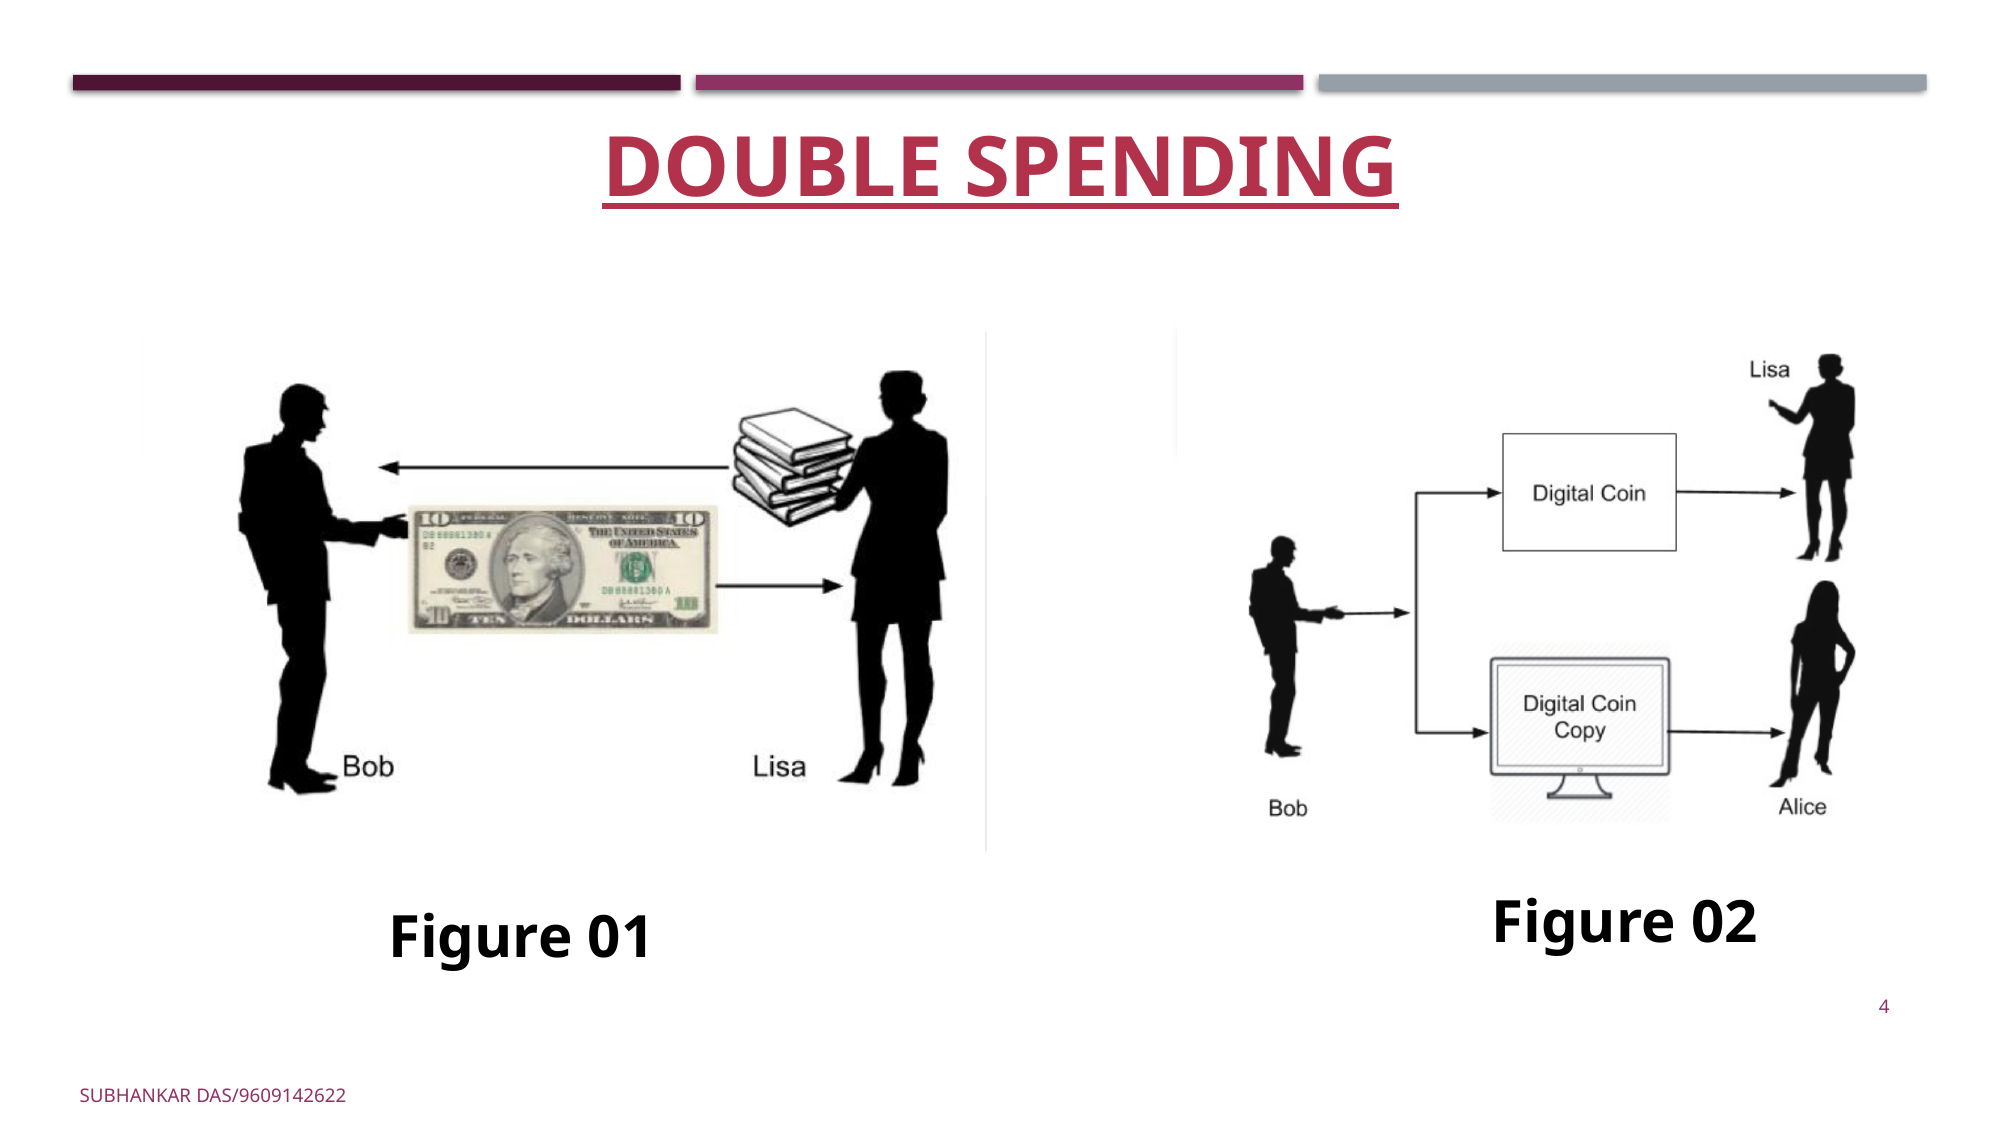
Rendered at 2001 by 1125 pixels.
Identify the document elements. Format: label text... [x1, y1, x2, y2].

slide_number 4 [1732, 977, 1905, 1037]
picture [1196, 331, 1899, 852]
picture [163, 331, 988, 852]
text_box Figure 02 [1476, 876, 1878, 962]
footer Subhankar Das/9609142622 [64, 1065, 1200, 1125]
text_box Figure 01 [373, 891, 752, 977]
text_box DOUBLE SPENDING [351, 105, 1649, 266]
